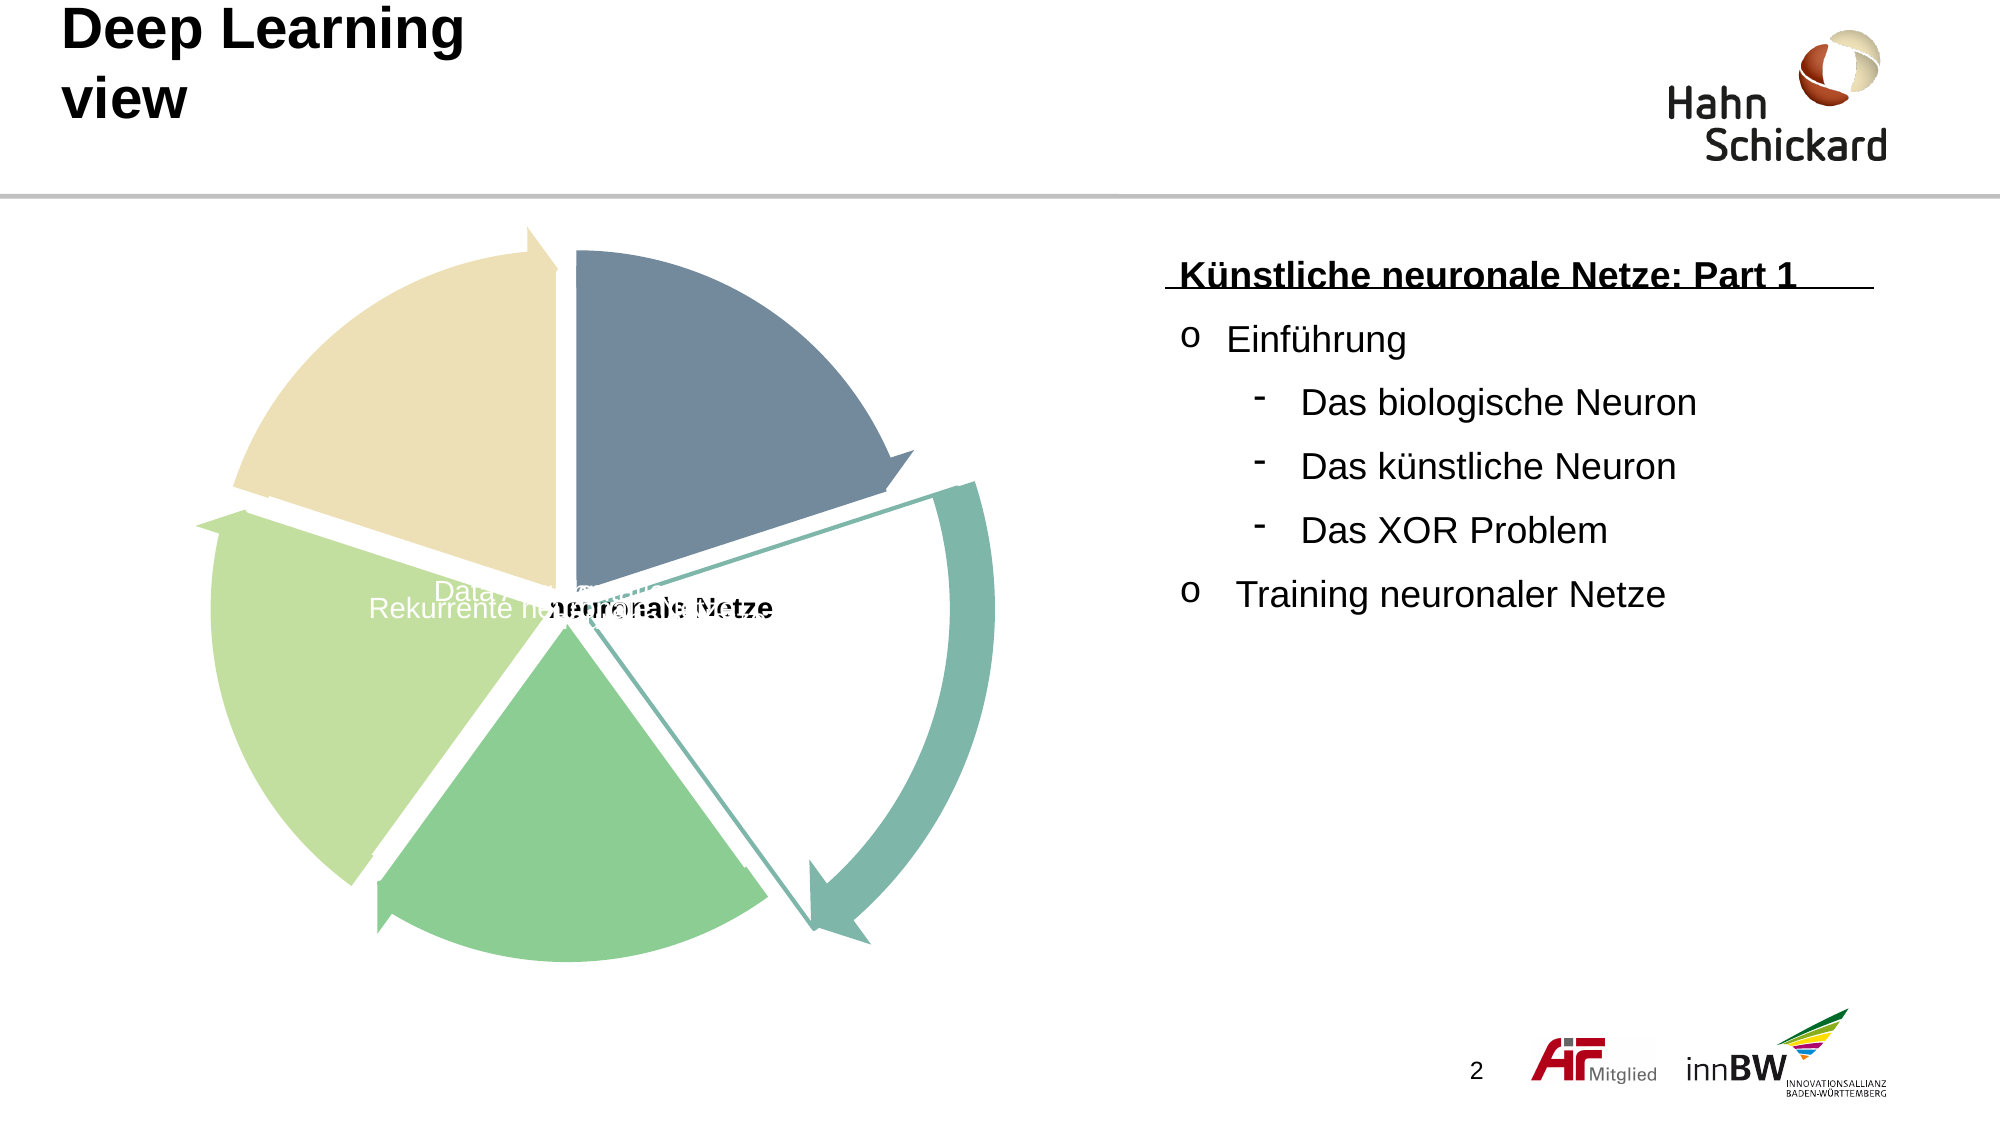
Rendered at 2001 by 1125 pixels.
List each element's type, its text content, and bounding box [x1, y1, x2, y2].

picture [1531, 1038, 1656, 1084]
picture [1669, 30, 1886, 161]
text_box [0, 220, 1165, 999]
slide_number 2 [1386, 1039, 1504, 1100]
text_box Künstliche neuronale Netze: Part 1 Einführung Das biologische Neuron Das künstliche Neuron Das XOR Problem Training neuronaler Netze [1169, 243, 2000, 623]
title Deep Learning view [40, 9, 1624, 181]
